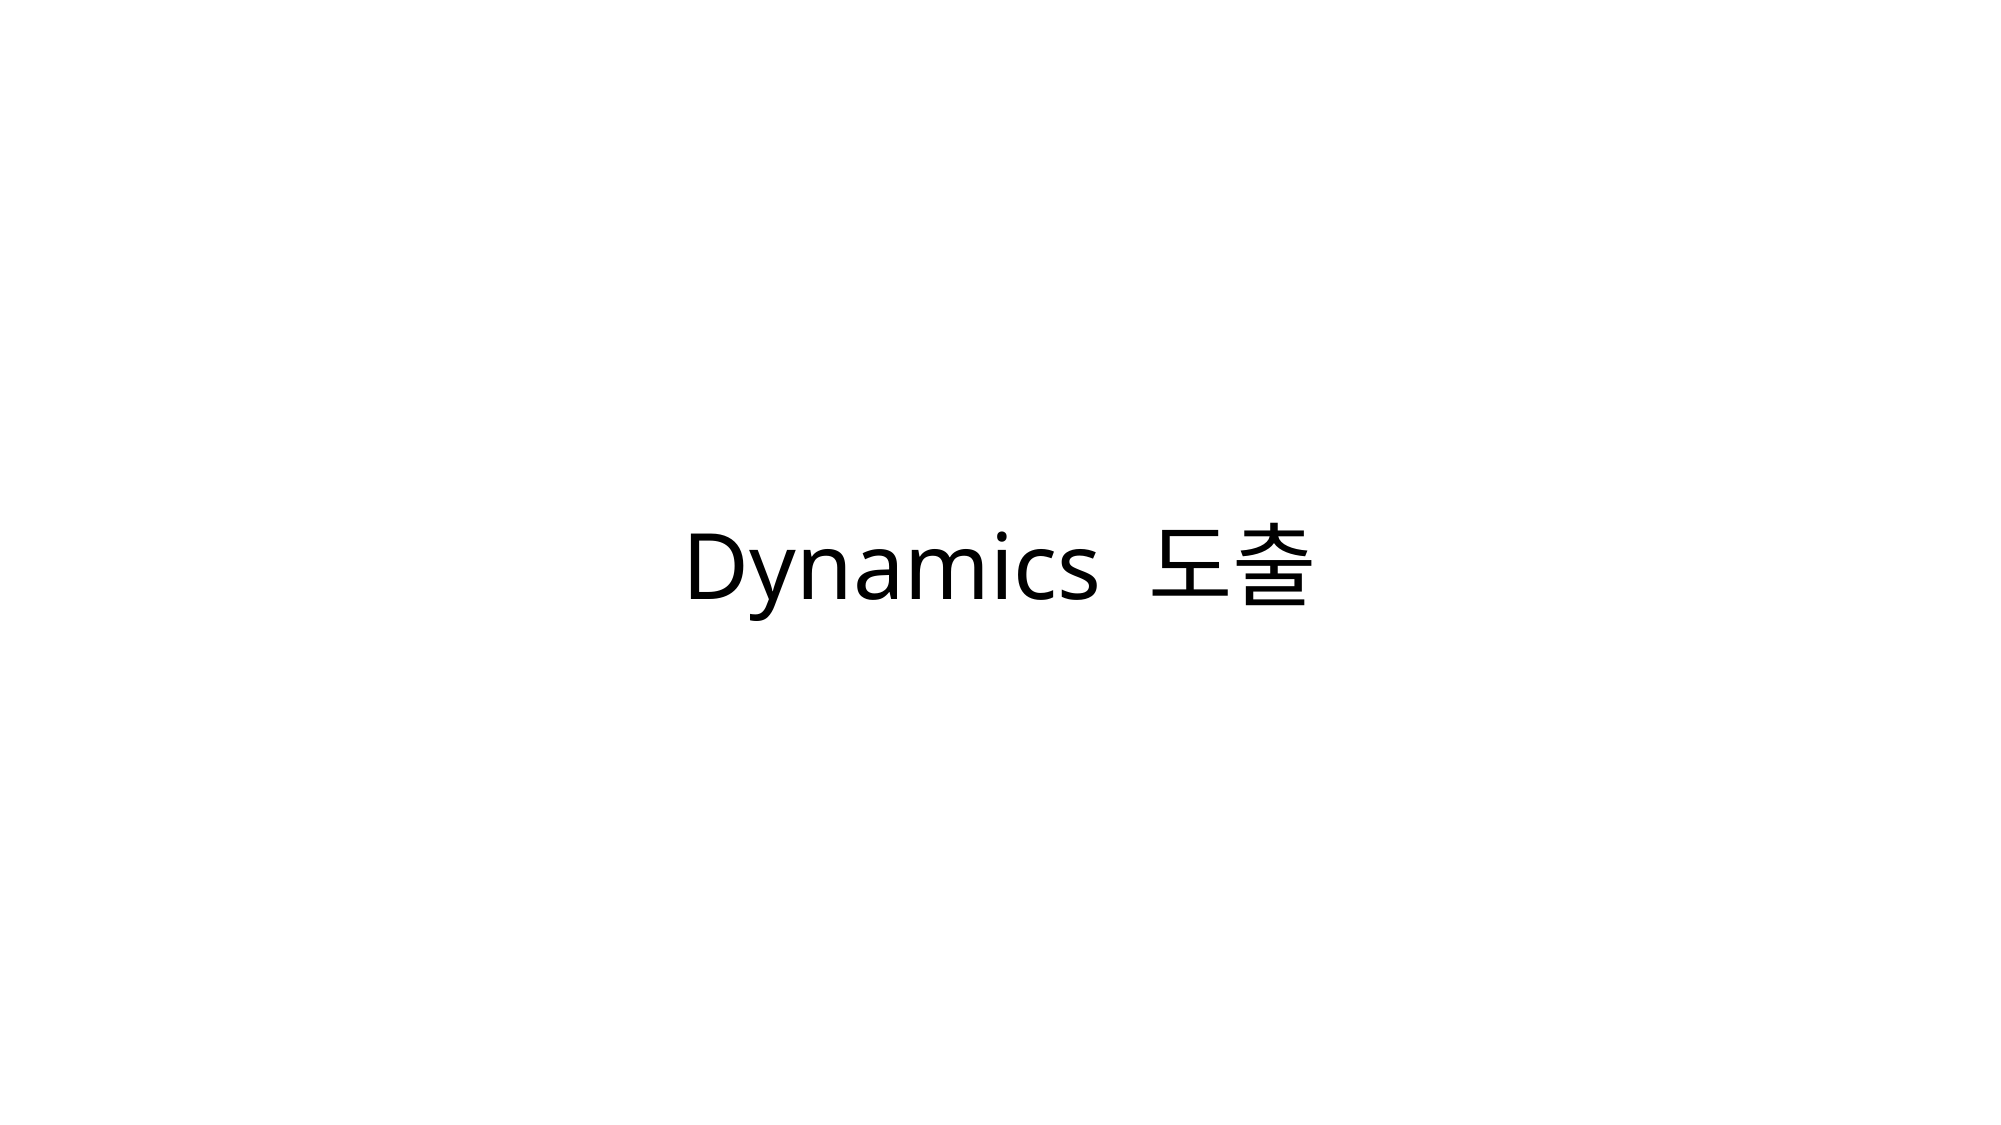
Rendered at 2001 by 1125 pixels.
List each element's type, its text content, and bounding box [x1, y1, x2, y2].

title Dynamics 도출 [150, 441, 1850, 683]
